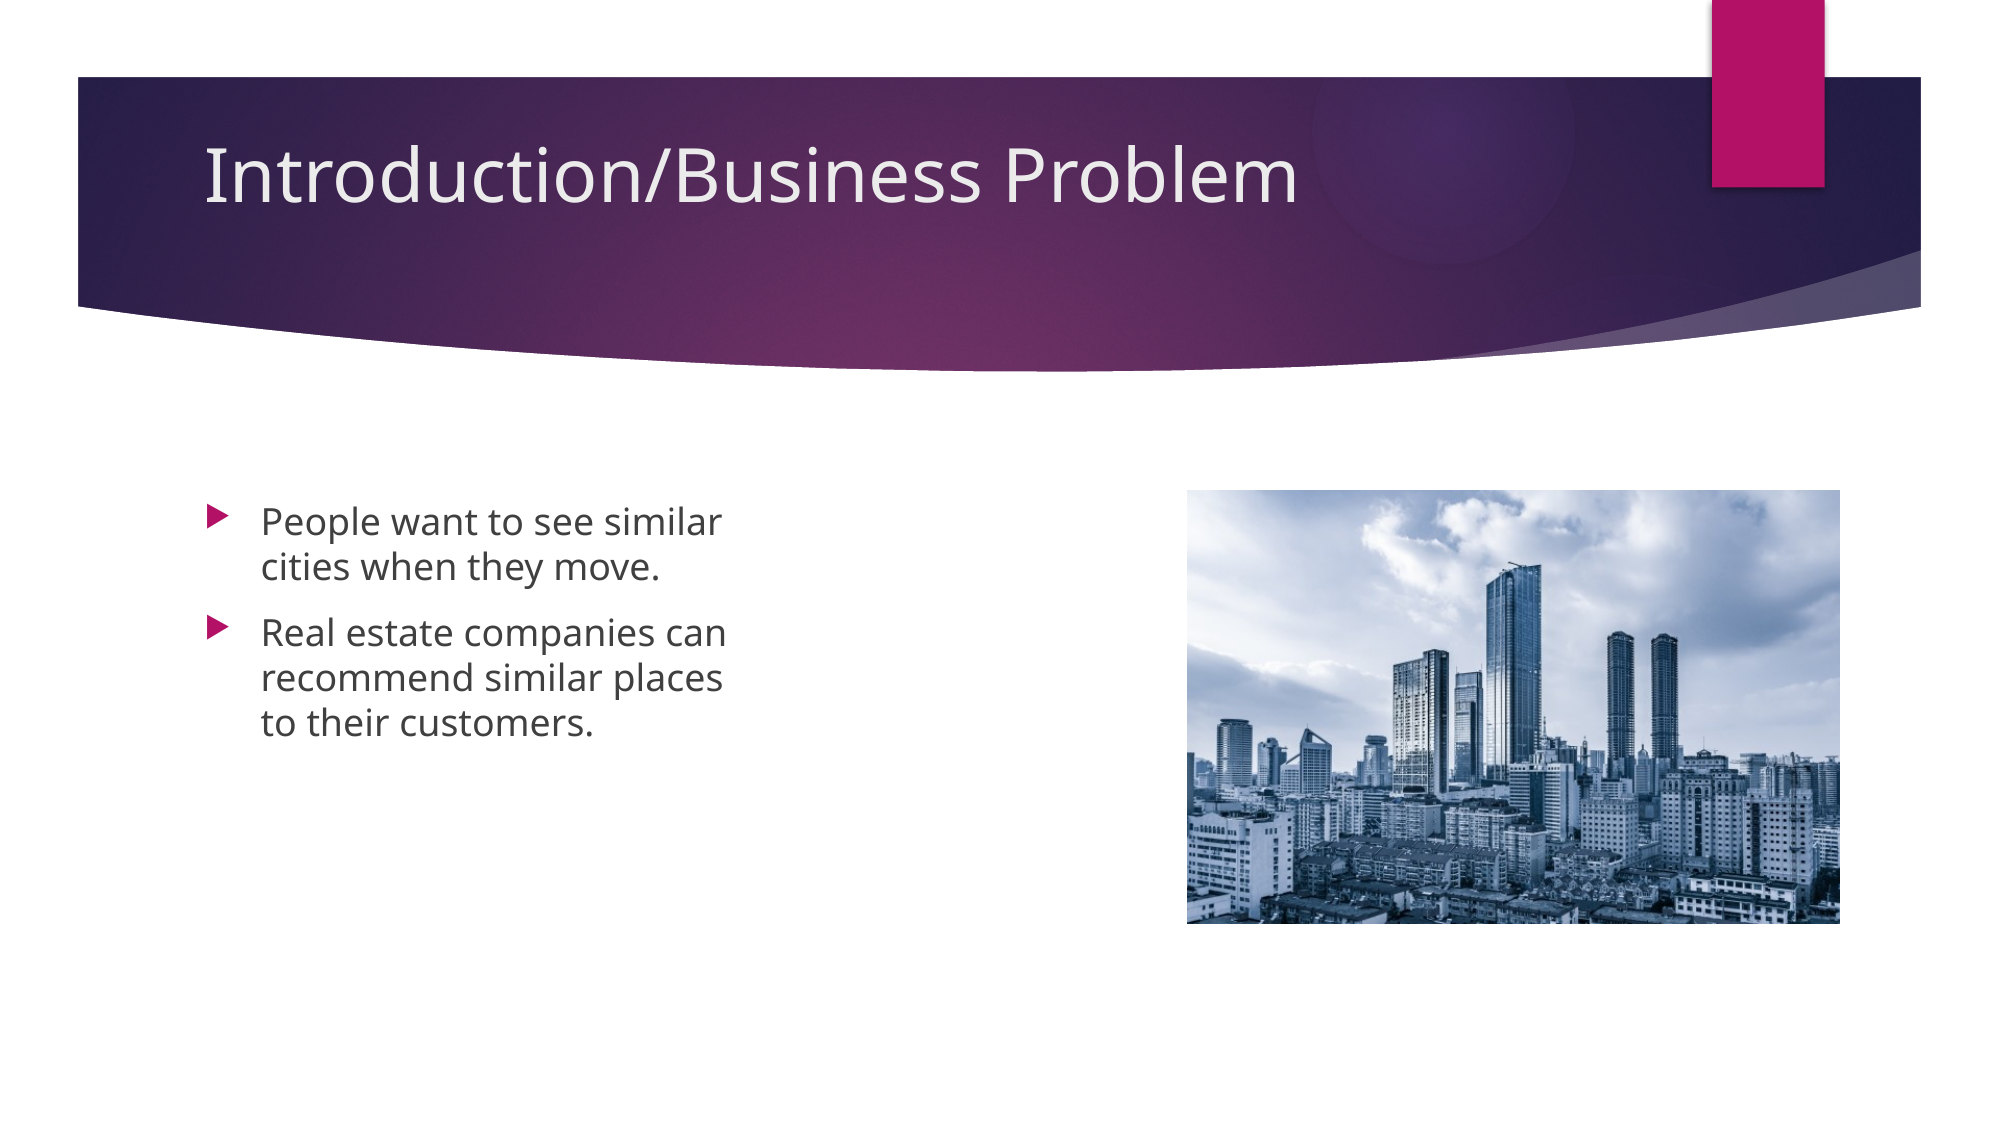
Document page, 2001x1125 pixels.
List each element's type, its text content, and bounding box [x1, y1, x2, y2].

picture [1186, 490, 1840, 925]
list People want to see similar cities when they move. Real estate companies can recommend similar places to their customers. [189, 490, 785, 1052]
title Introduction/Business Problem [189, 159, 1627, 276]
